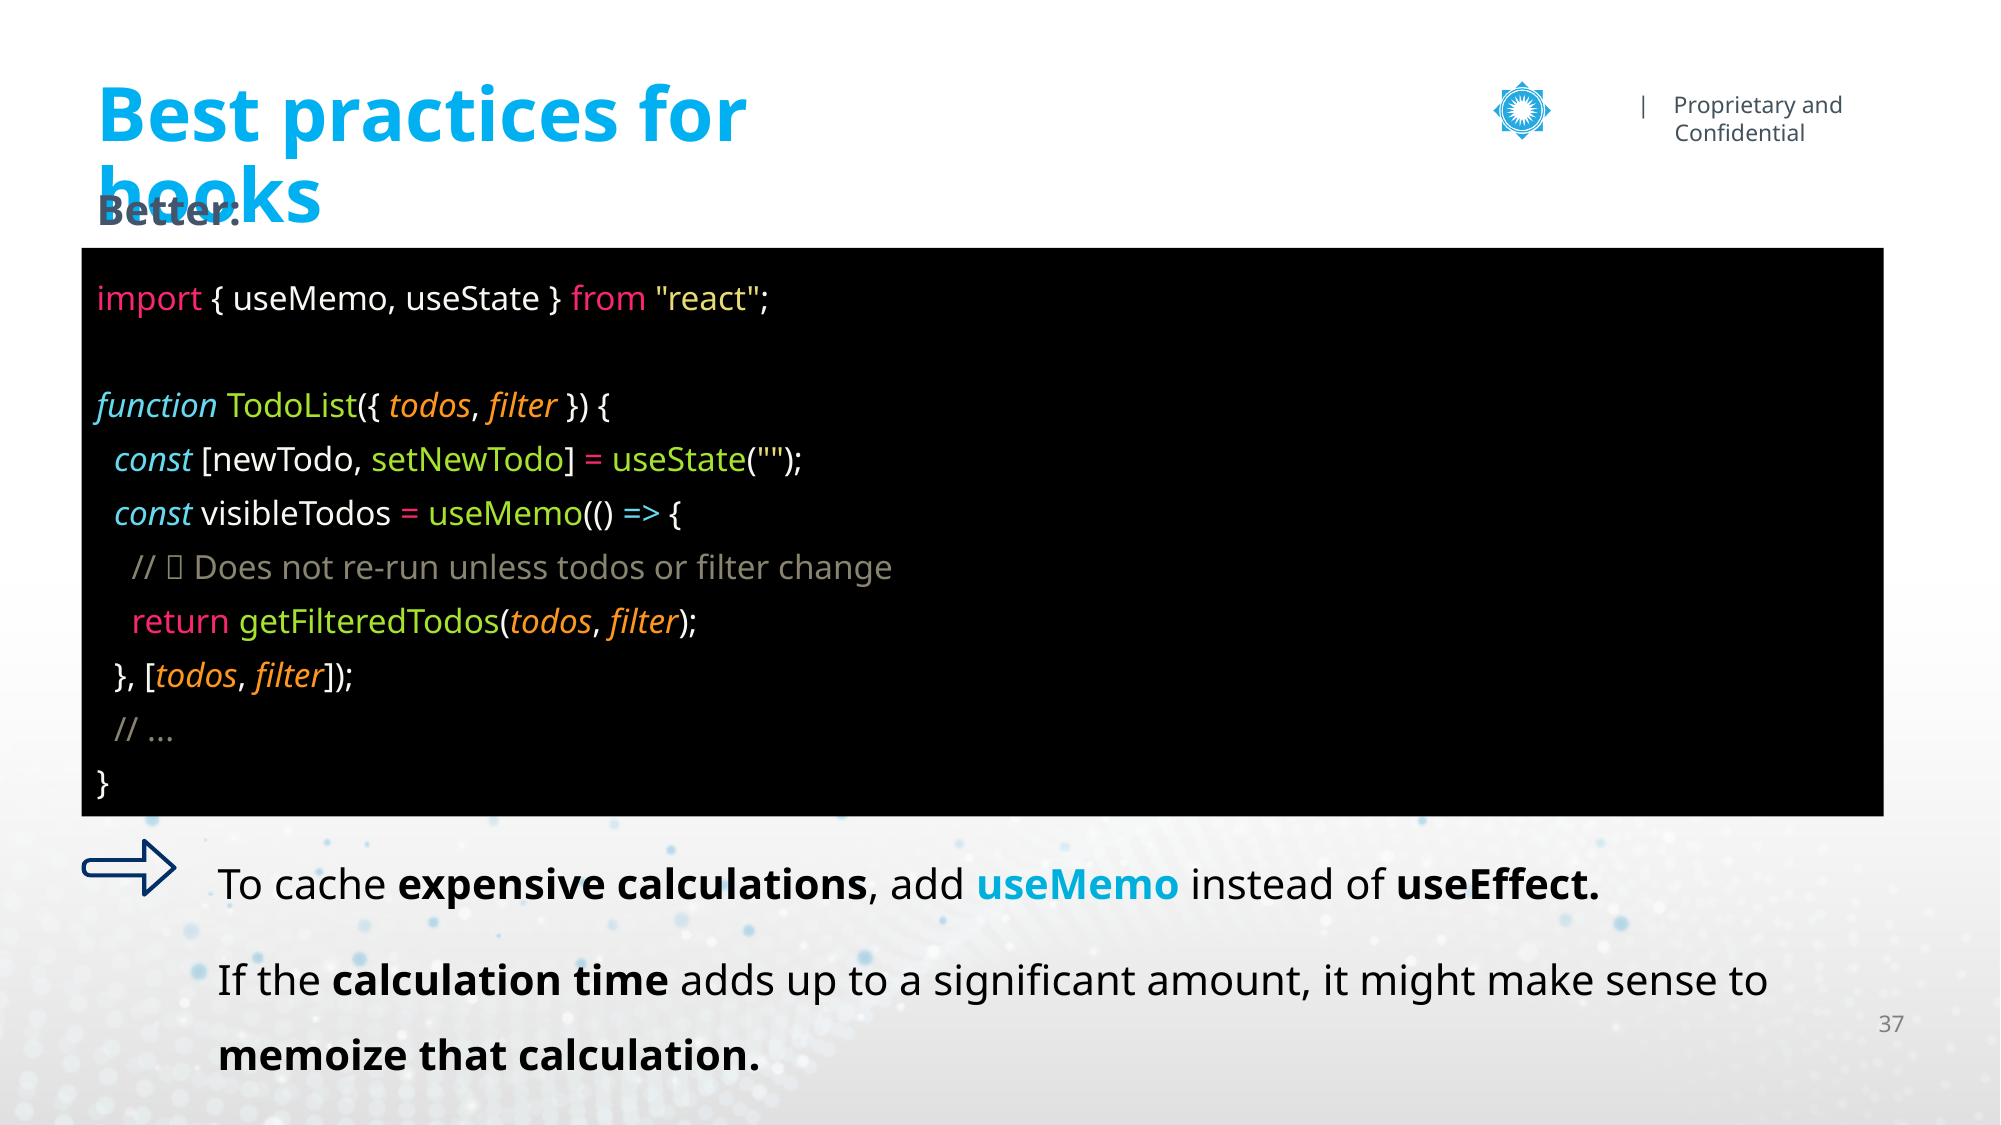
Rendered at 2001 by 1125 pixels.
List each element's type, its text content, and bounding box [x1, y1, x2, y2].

picture [0, 0, 2000, 1125]
list Better: [81, 182, 1433, 247]
text_box To cache expensive calculations, add useMemo instead of useEffect. If the calculation time adds up to a significant amount, it might make sense to memoize that calculation. [202, 825, 1830, 1080]
text_box import { useMemo, useState } from "react"; function TodoList({ todos, filter }) { const [newTodo, setNewTodo] = useState(""); const visibleTodos = useMemo(() => { // ✅ Does not re-run unless todos or filter change return getFilteredTodos(todos, filter); }, [todos, filter]); // ... } [81, 247, 1884, 817]
title Best practices for hooks [81, 69, 962, 182]
text_box [81, 838, 177, 897]
